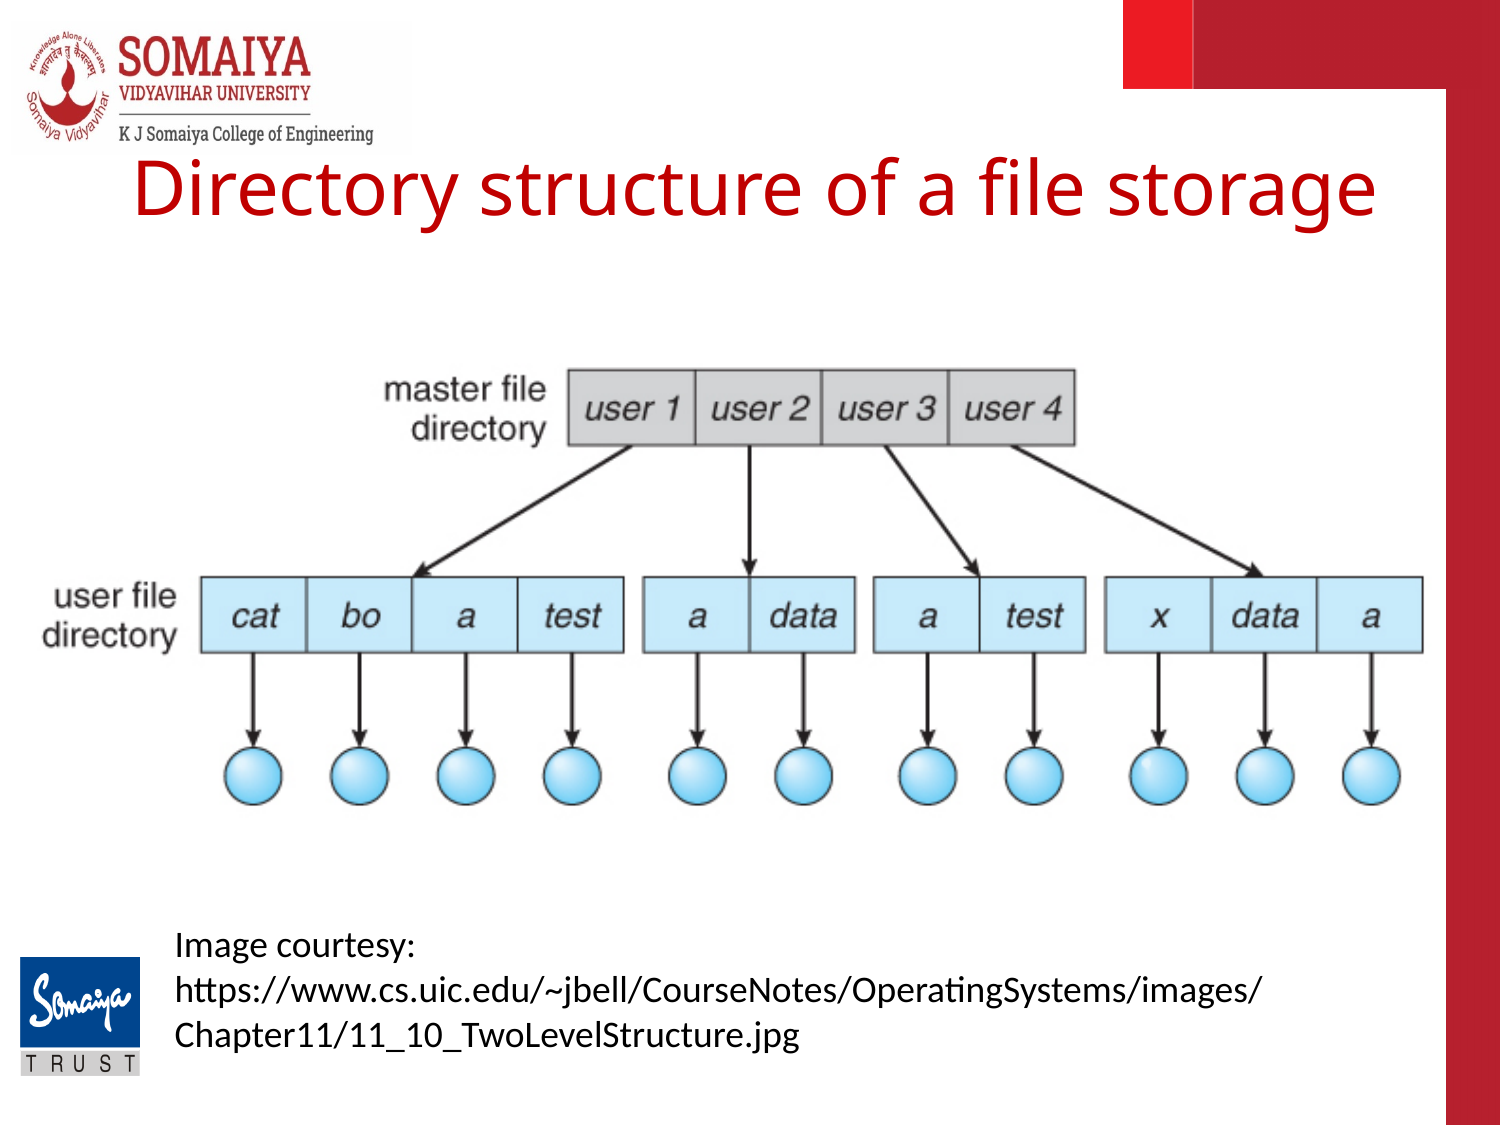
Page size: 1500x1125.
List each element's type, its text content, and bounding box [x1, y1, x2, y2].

title Directory structure of a file storage [80, 91, 1430, 279]
picture [1123, 0, 1500, 1125]
picture [20, 956, 140, 1076]
picture [22, 349, 1443, 826]
text_box Image courtesy: https://www.cs.uic.edu/~jbell/CourseNotes/OperatingSystems/images/Chapter11/11_10_TwoLevelStructure.jpg [159, 912, 1440, 1063]
picture [11, 21, 412, 156]
